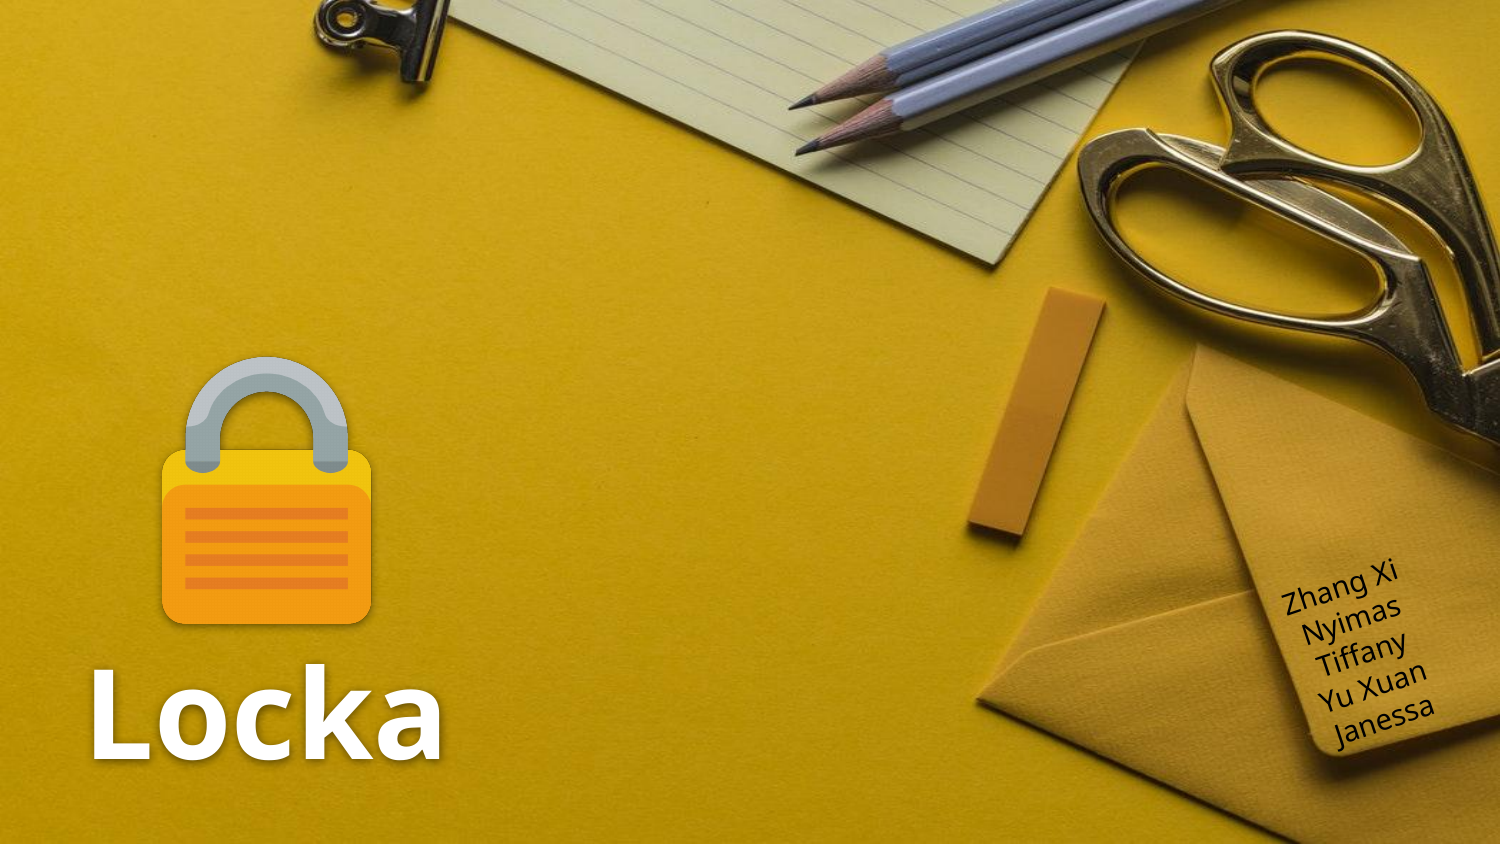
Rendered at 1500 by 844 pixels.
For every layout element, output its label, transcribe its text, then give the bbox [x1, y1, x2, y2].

picture [0, 0, 1500, 844]
title Locka [54, 653, 479, 800]
subtitle Zhang Xi Nyimas Tiffany Yu Xuan Janessa [1232, 522, 1493, 785]
